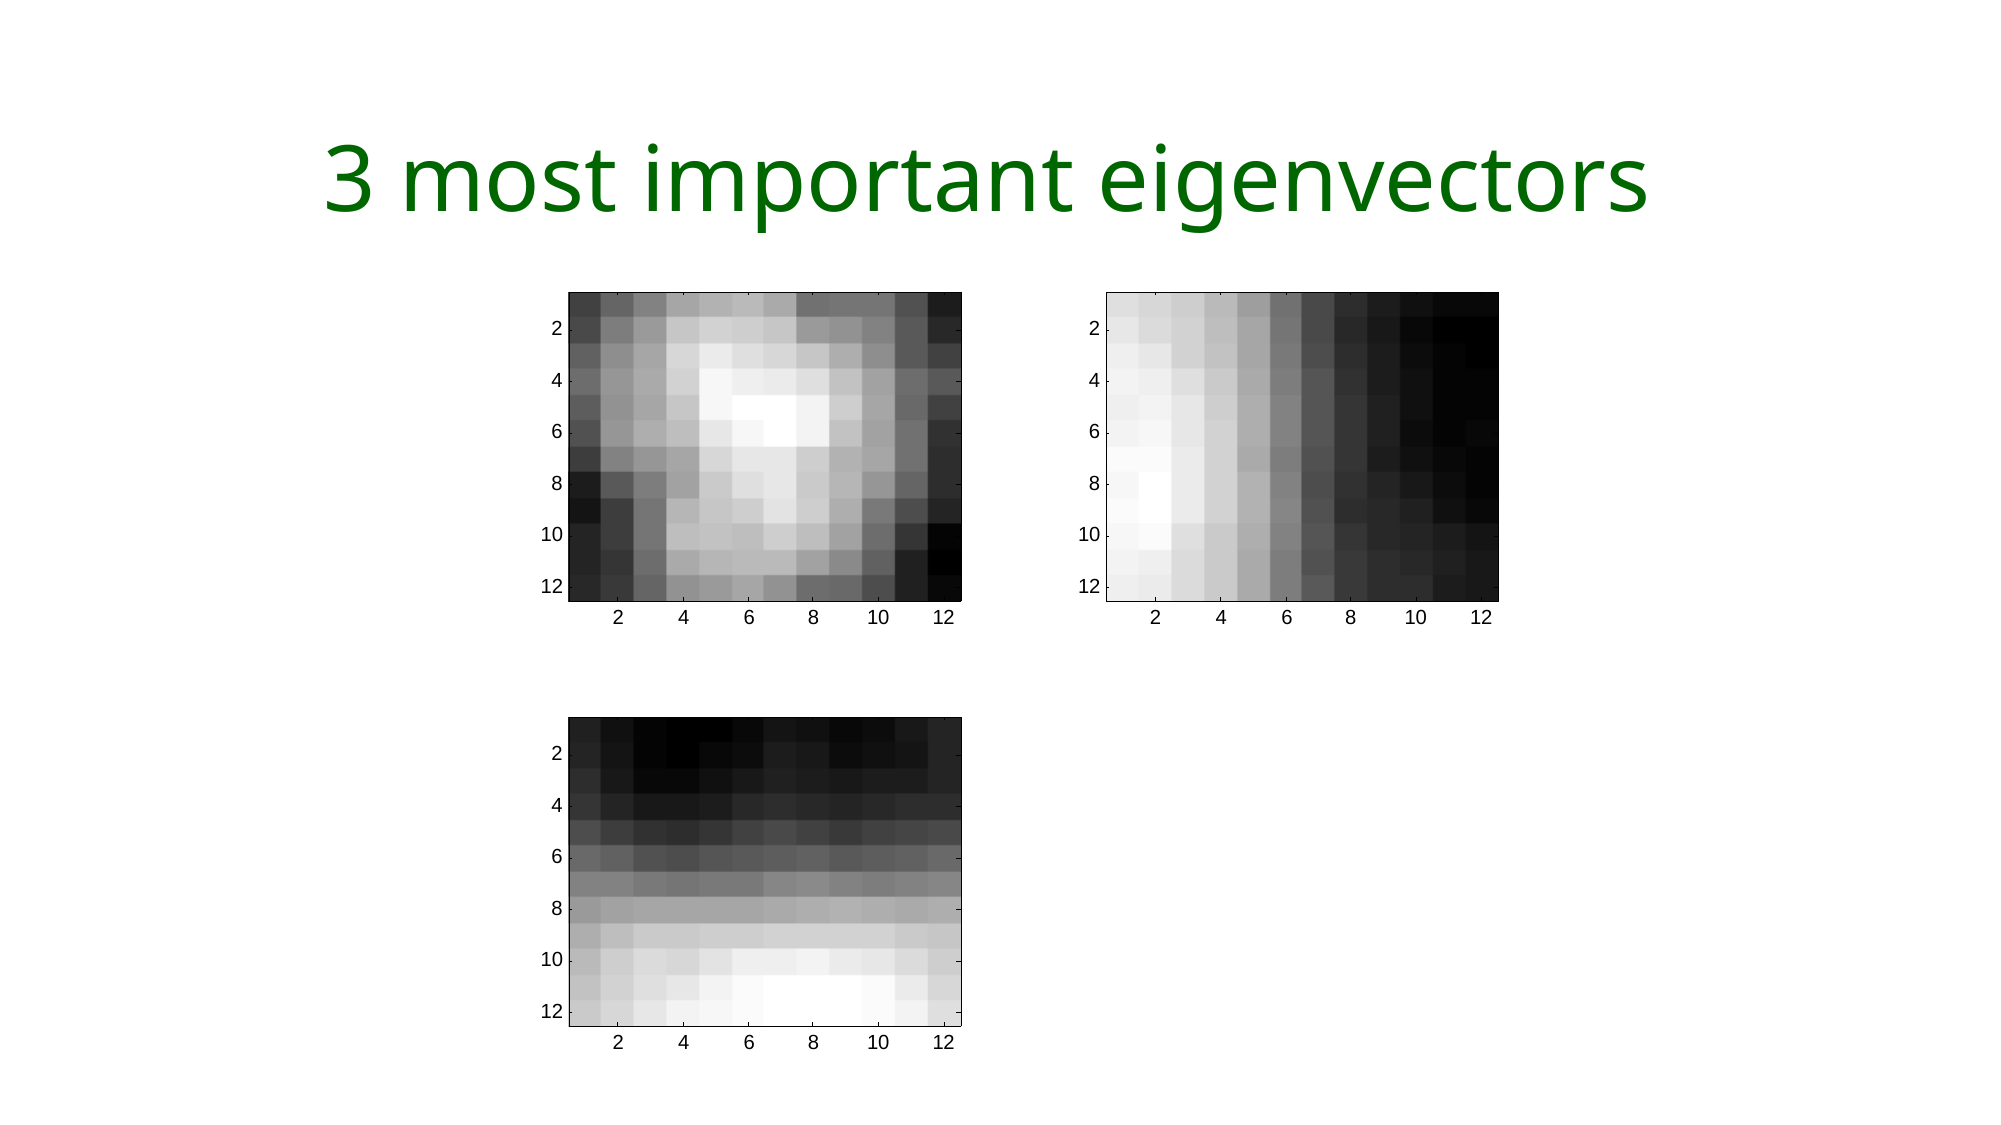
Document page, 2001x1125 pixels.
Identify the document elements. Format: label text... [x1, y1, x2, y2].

picture [412, 224, 1613, 1125]
text_box 3 most important eigenvectors [287, 0, 1688, 238]
